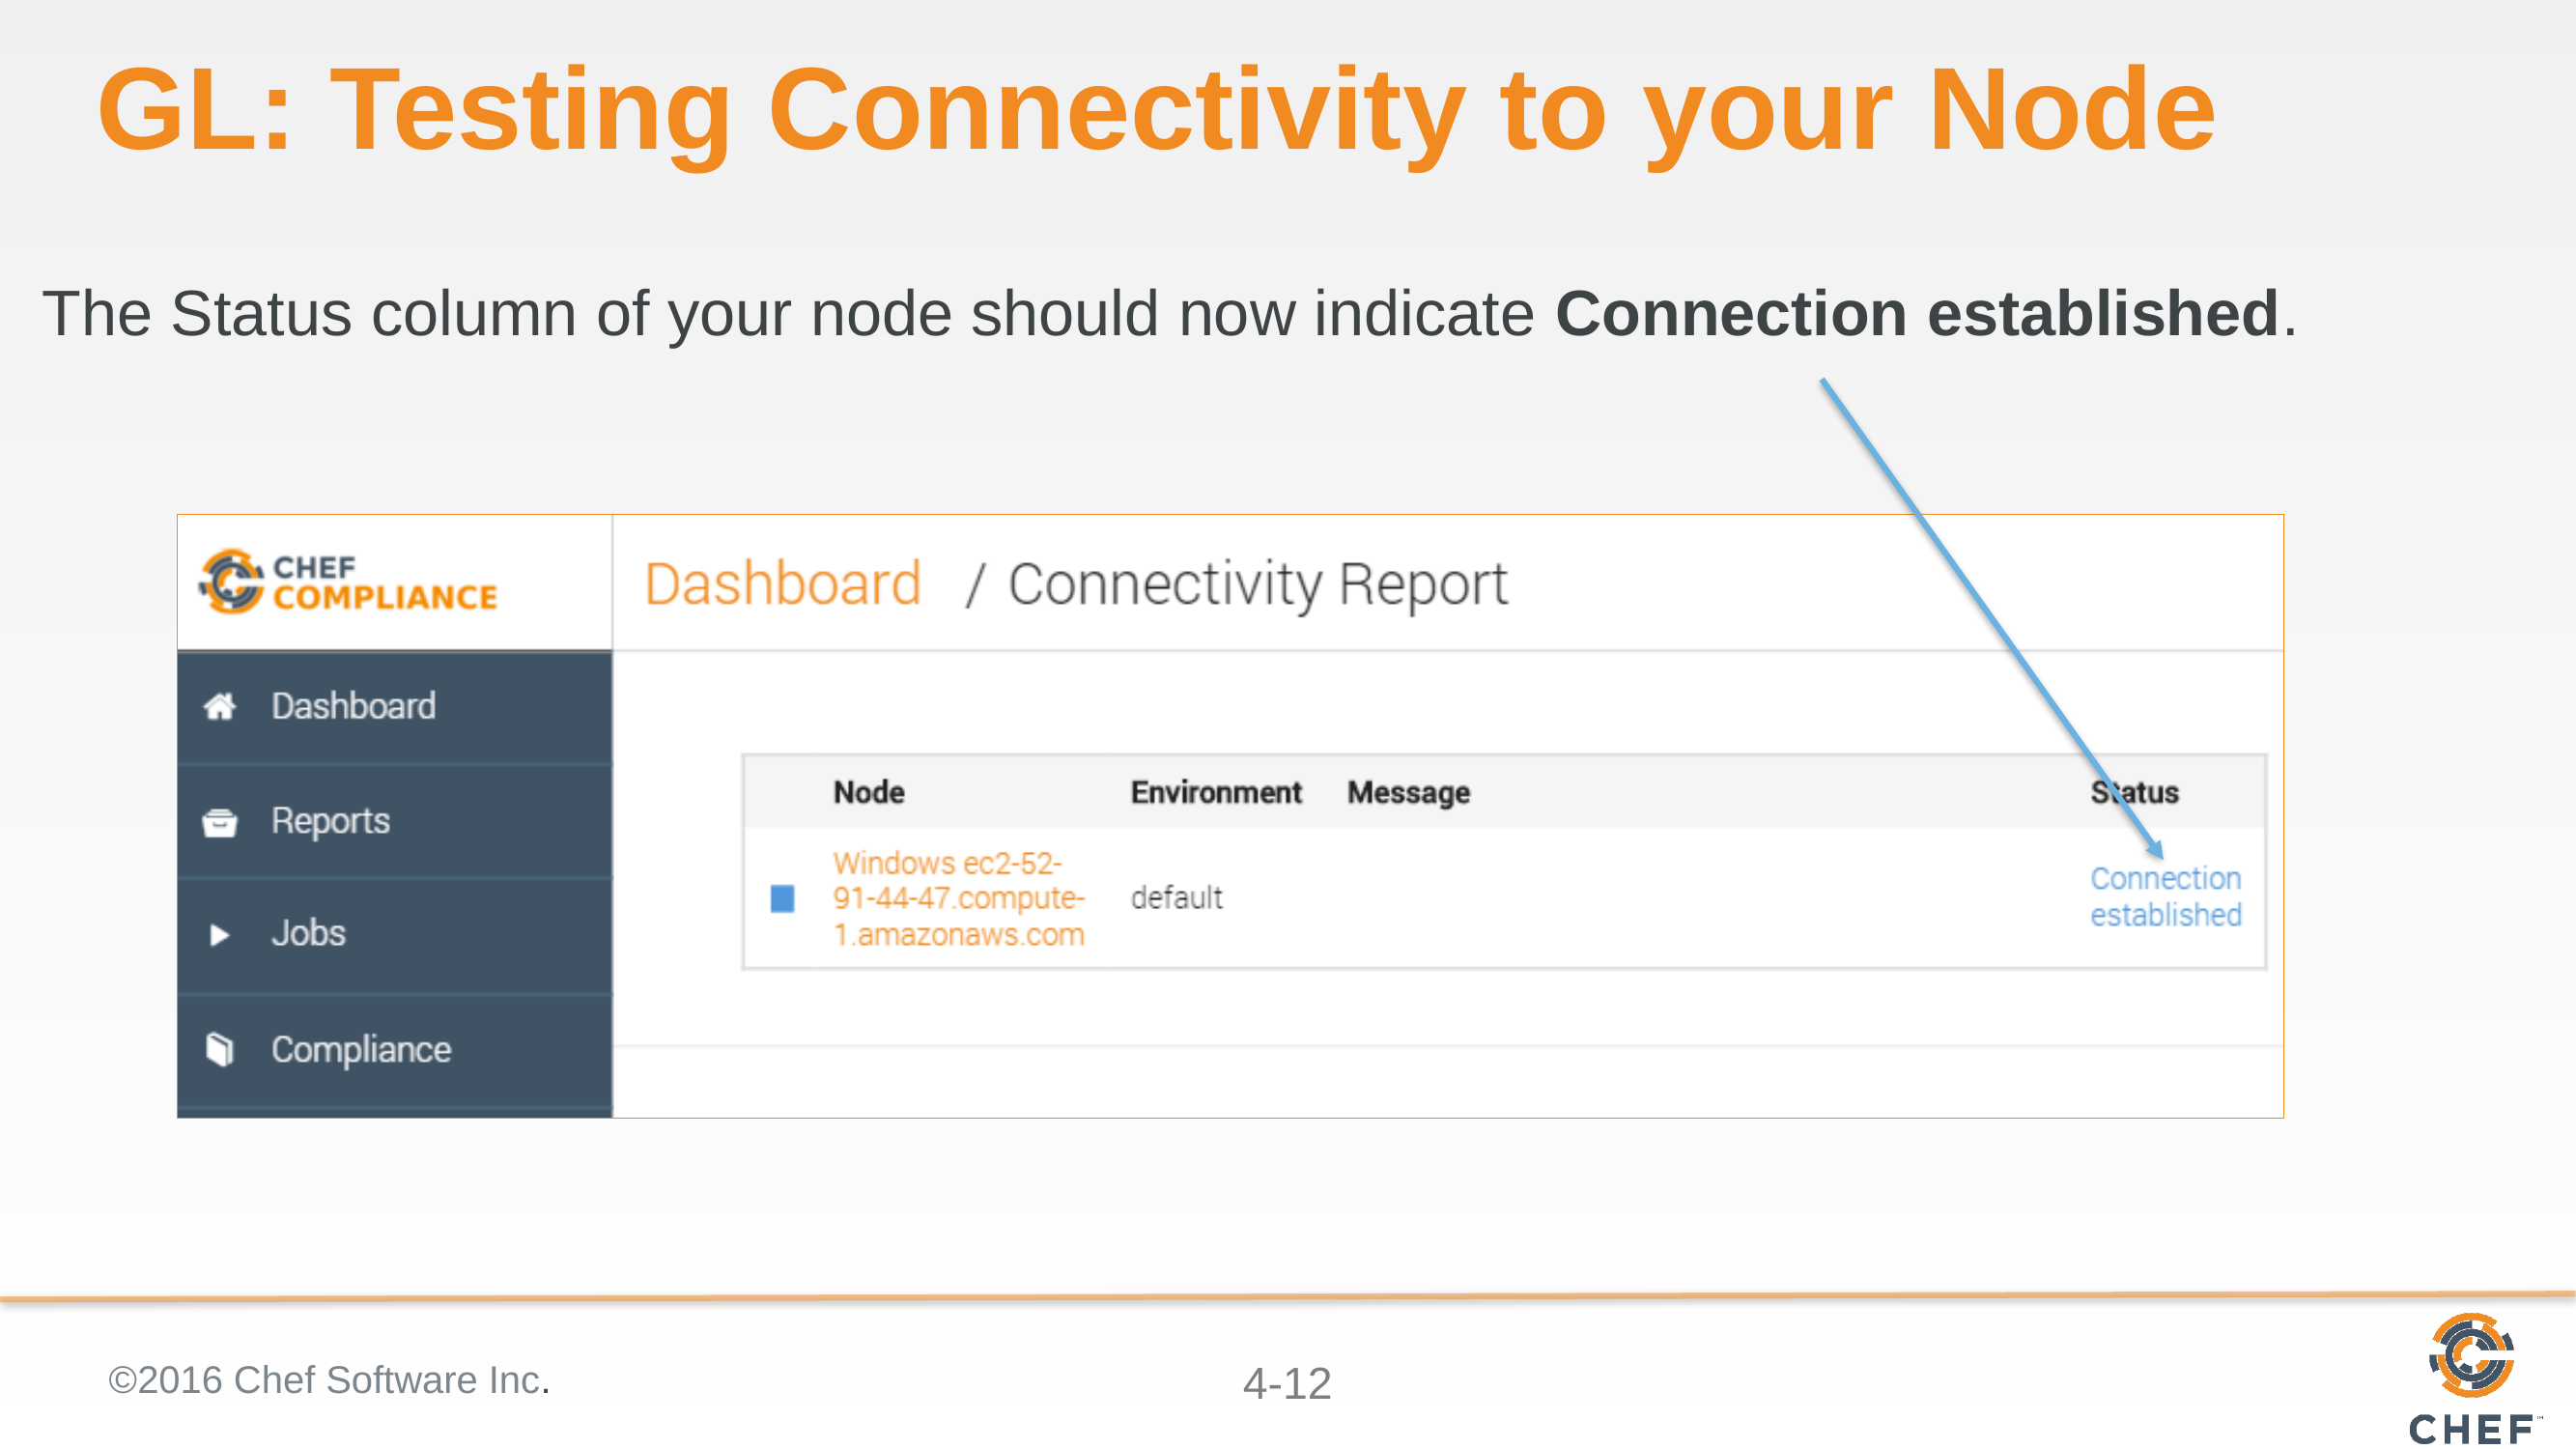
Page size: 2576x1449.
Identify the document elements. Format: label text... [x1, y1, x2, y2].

list The Status column of your node should now indicate Connection established. [42, 270, 2555, 1119]
picture [2399, 1297, 2551, 1449]
picture [176, 514, 2284, 1119]
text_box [1821, 379, 2165, 861]
title GL: Testing Connectivity to your Node [96, 48, 2463, 180]
